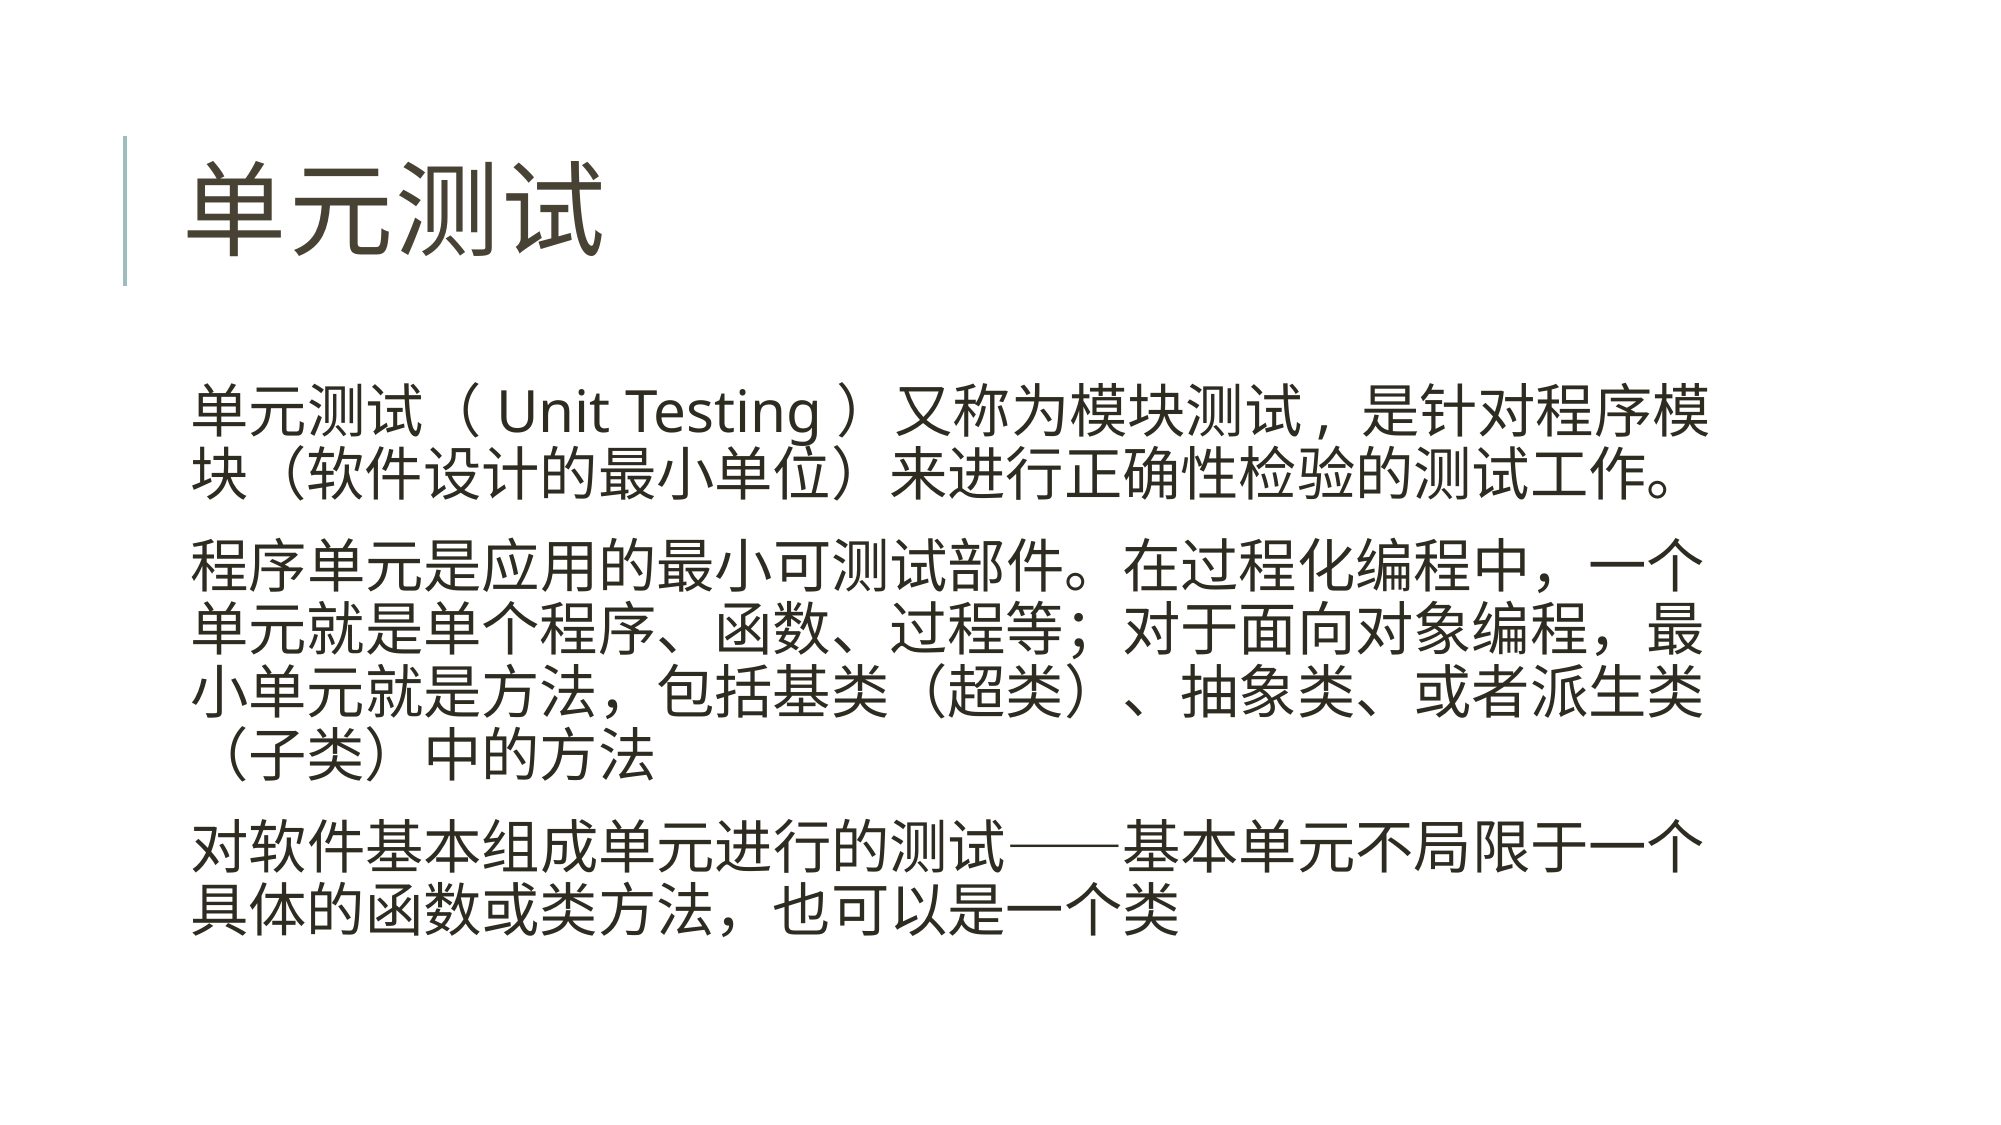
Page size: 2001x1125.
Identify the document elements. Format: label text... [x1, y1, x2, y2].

title 单元测试 [168, 96, 1763, 342]
list 单元测试（Unit Testing）又称为模块测试, 是针对程序模块（软件设计的最小单位）来进行正确性检验的测试工作。 程序单元是应用的最小可测试部件。在过程化编程中，一个单元就是单个程序、函数、过程等；对于面向对象编程，最小单元就是方法，包括基类（超类）、抽象类、或者派生类（子类）中的方法 对软件基本组成单元进行的测试——基本单元不局限于一个具体的函数或类方法，也可以是一个类 [168, 375, 1763, 1035]
